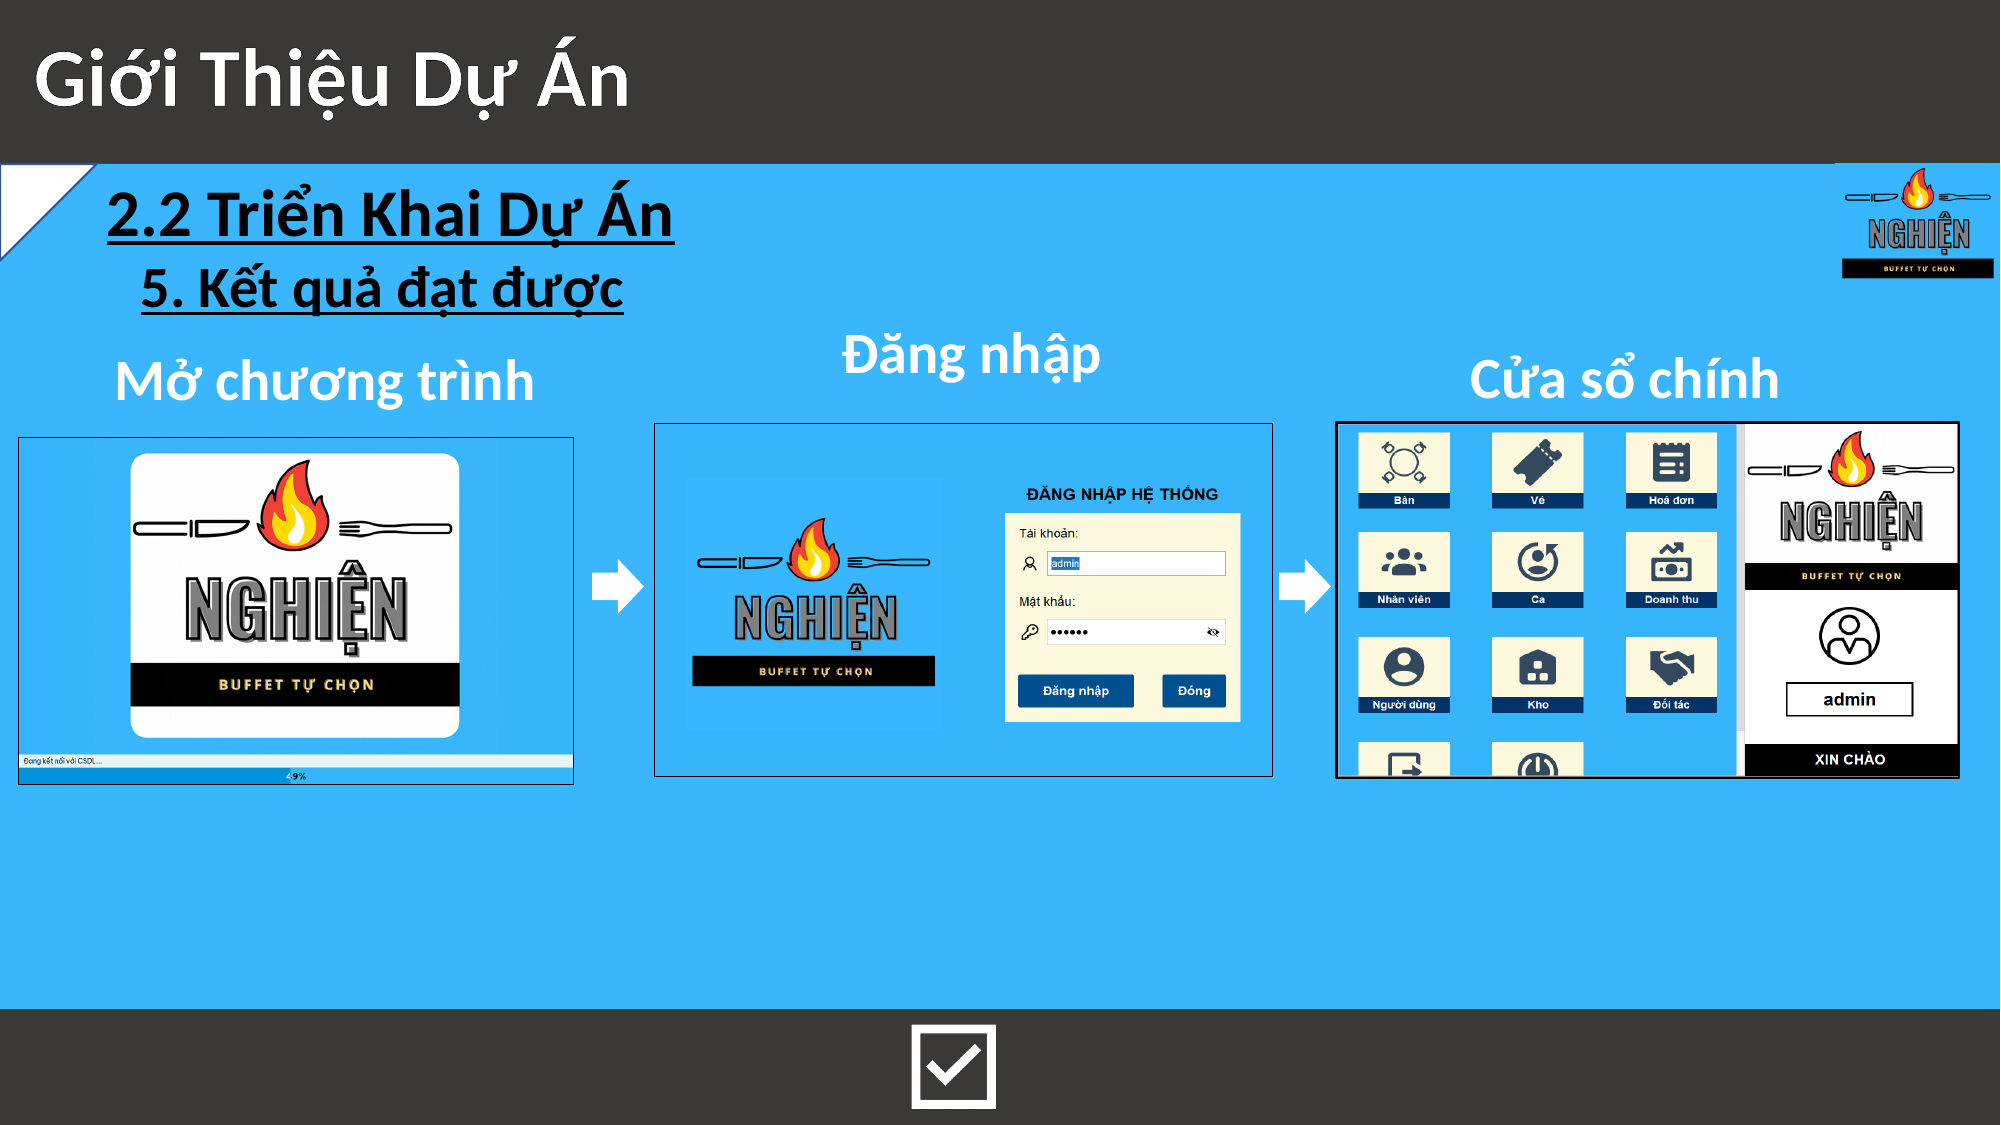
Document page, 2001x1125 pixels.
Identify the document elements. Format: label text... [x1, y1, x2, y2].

picture [878, 991, 1029, 1125]
picture [1835, 163, 2000, 282]
picture [18, 437, 574, 785]
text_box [0, 163, 2000, 1009]
picture [654, 423, 1273, 777]
text_box Giới Thiệu Dự Án [0, 15, 724, 131]
picture [1337, 423, 1958, 777]
